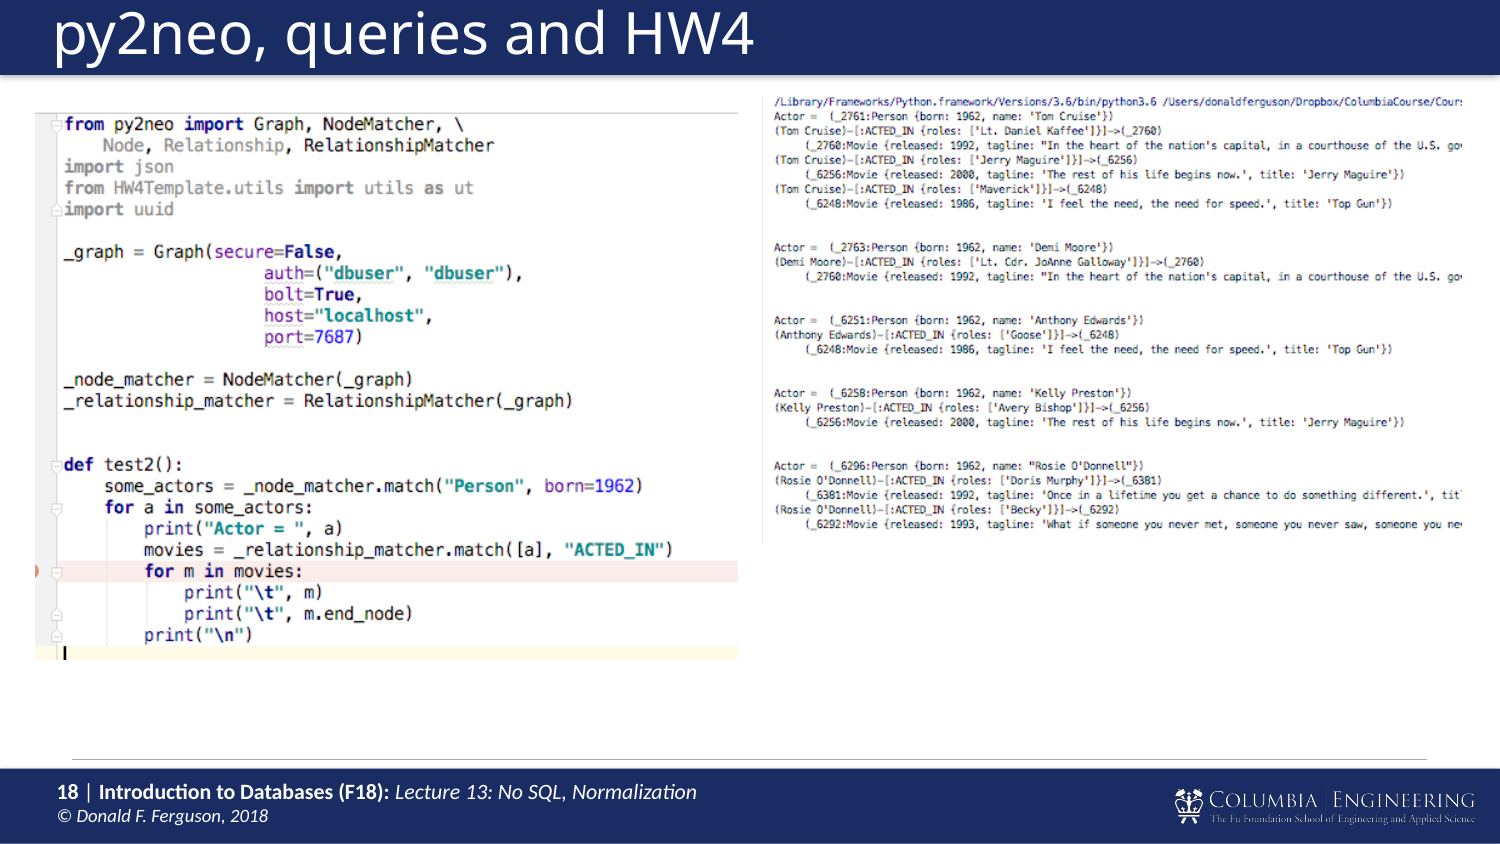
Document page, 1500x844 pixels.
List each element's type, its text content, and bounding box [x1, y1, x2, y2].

picture [762, 96, 1462, 544]
picture [35, 109, 739, 660]
title py2neo, queries and HW4 [37, 0, 1396, 61]
